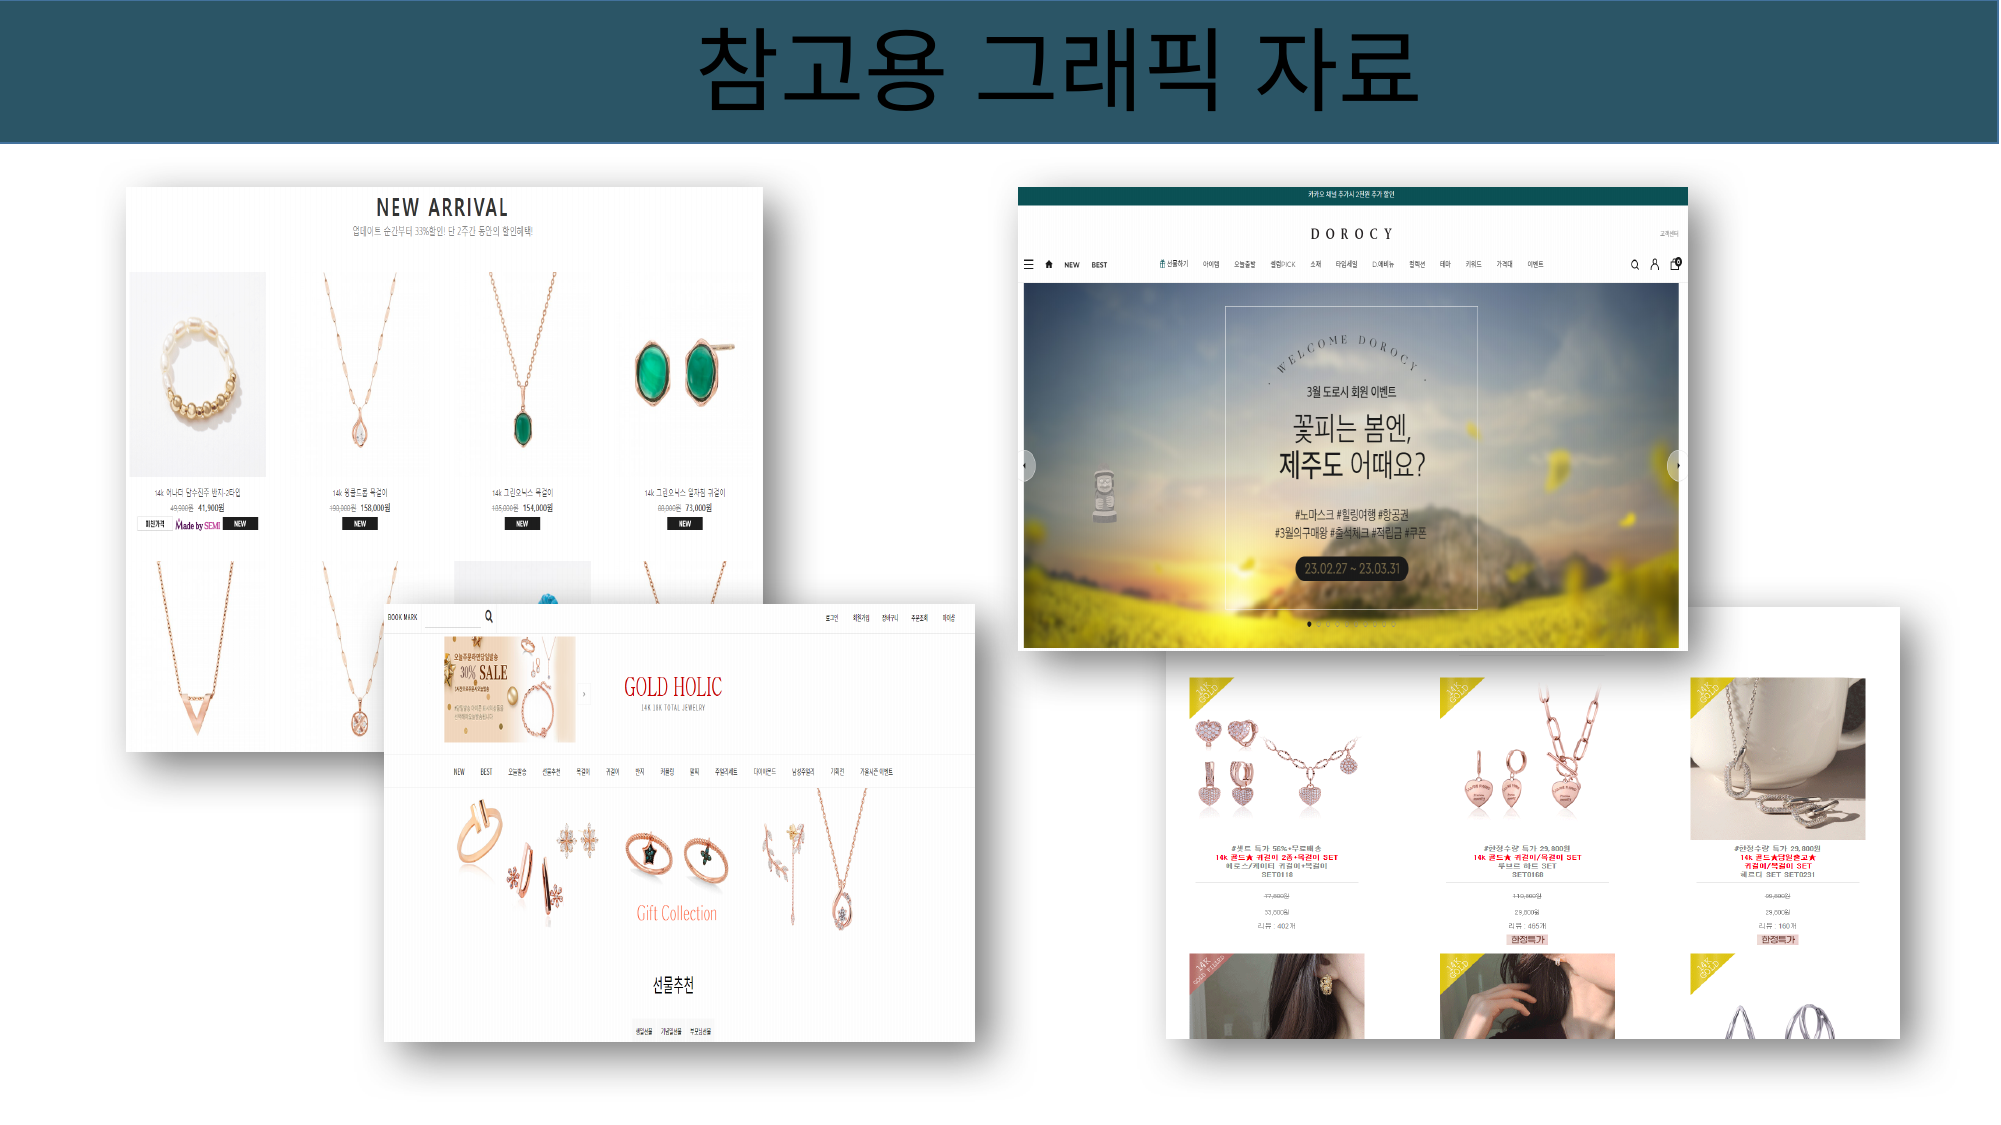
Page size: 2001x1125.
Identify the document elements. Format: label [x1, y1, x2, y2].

text_box [0, 0, 1999, 147]
picture [126, 187, 975, 1042]
picture [1018, 187, 1900, 1039]
